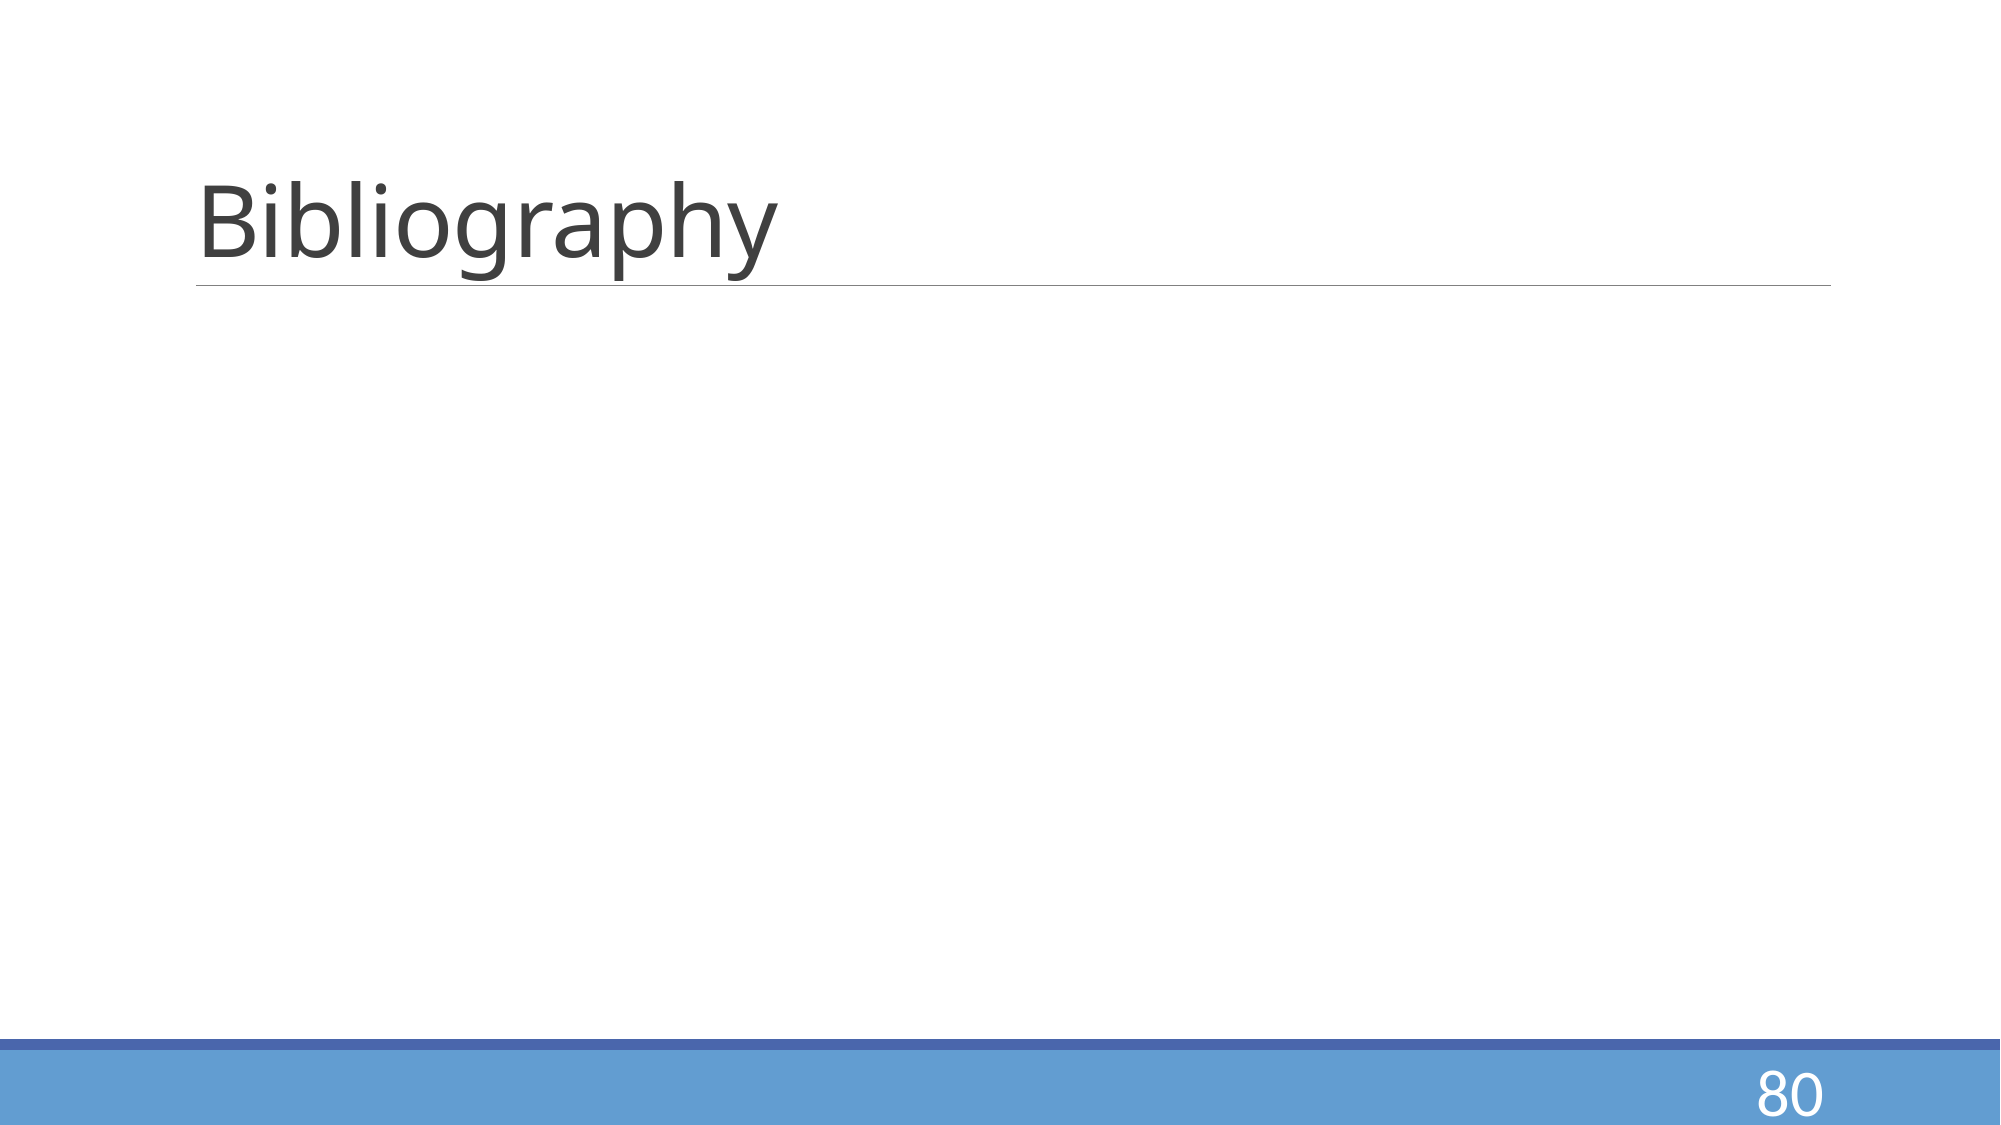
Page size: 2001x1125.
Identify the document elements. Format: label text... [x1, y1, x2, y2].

title Bibliography [180, 47, 1830, 285]
slide_number 80 [1624, 1059, 1840, 1120]
